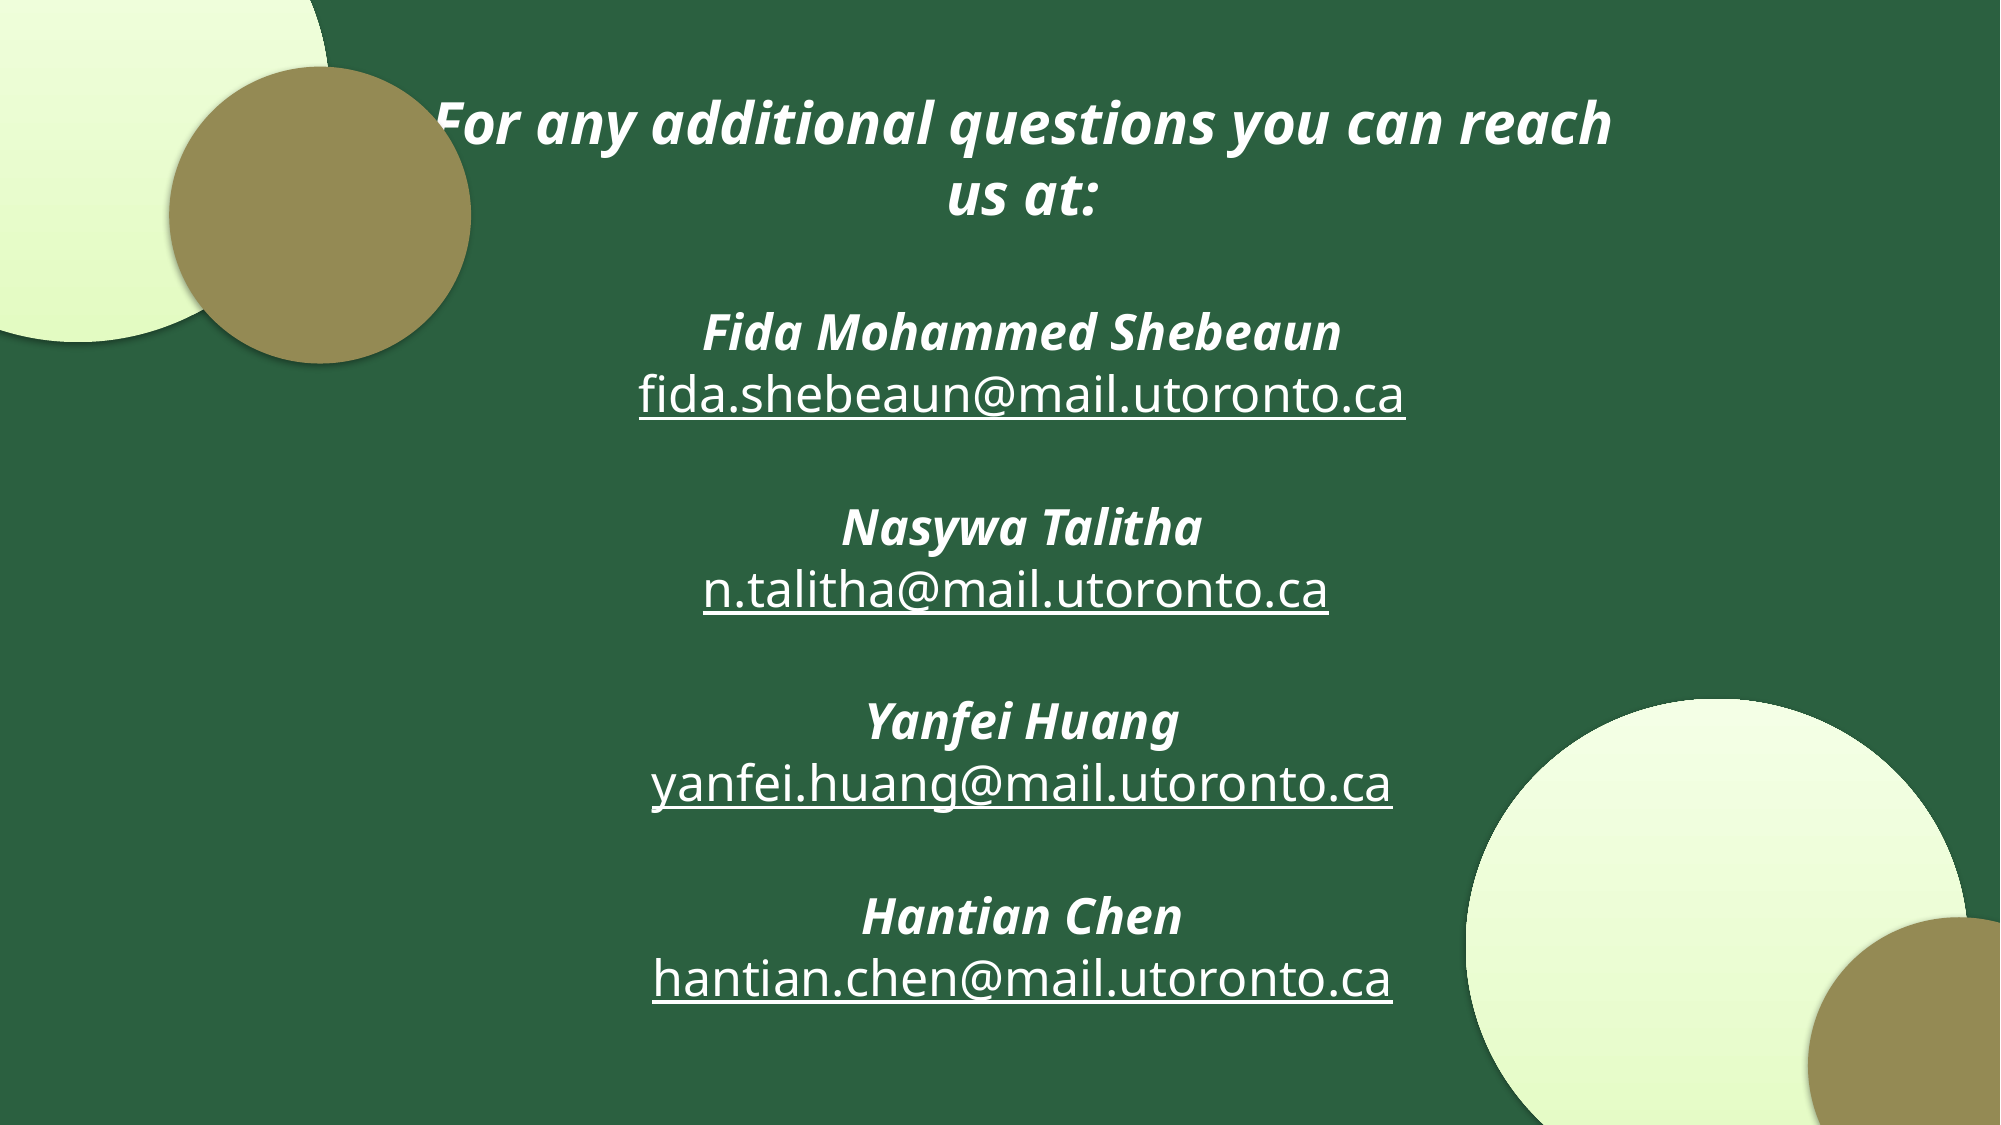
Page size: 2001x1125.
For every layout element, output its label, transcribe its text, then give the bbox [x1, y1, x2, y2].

text_box [0, 0, 328, 343]
text_box [168, 65, 472, 365]
text_box [1465, 698, 1967, 1125]
text_box [1807, 916, 2000, 1125]
text_box For any additional questions you can reach us at: Fida Mohammed Shebeaun fida.shebeaun@mail.utoronto.ca Nasywa Talitha n.talitha@mail.utoronto.ca Yanfei Huang yanfei.huang@mail.utoronto.ca Hantian Chen hantian.chen@mail.utoronto.ca [425, 84, 1618, 1069]
